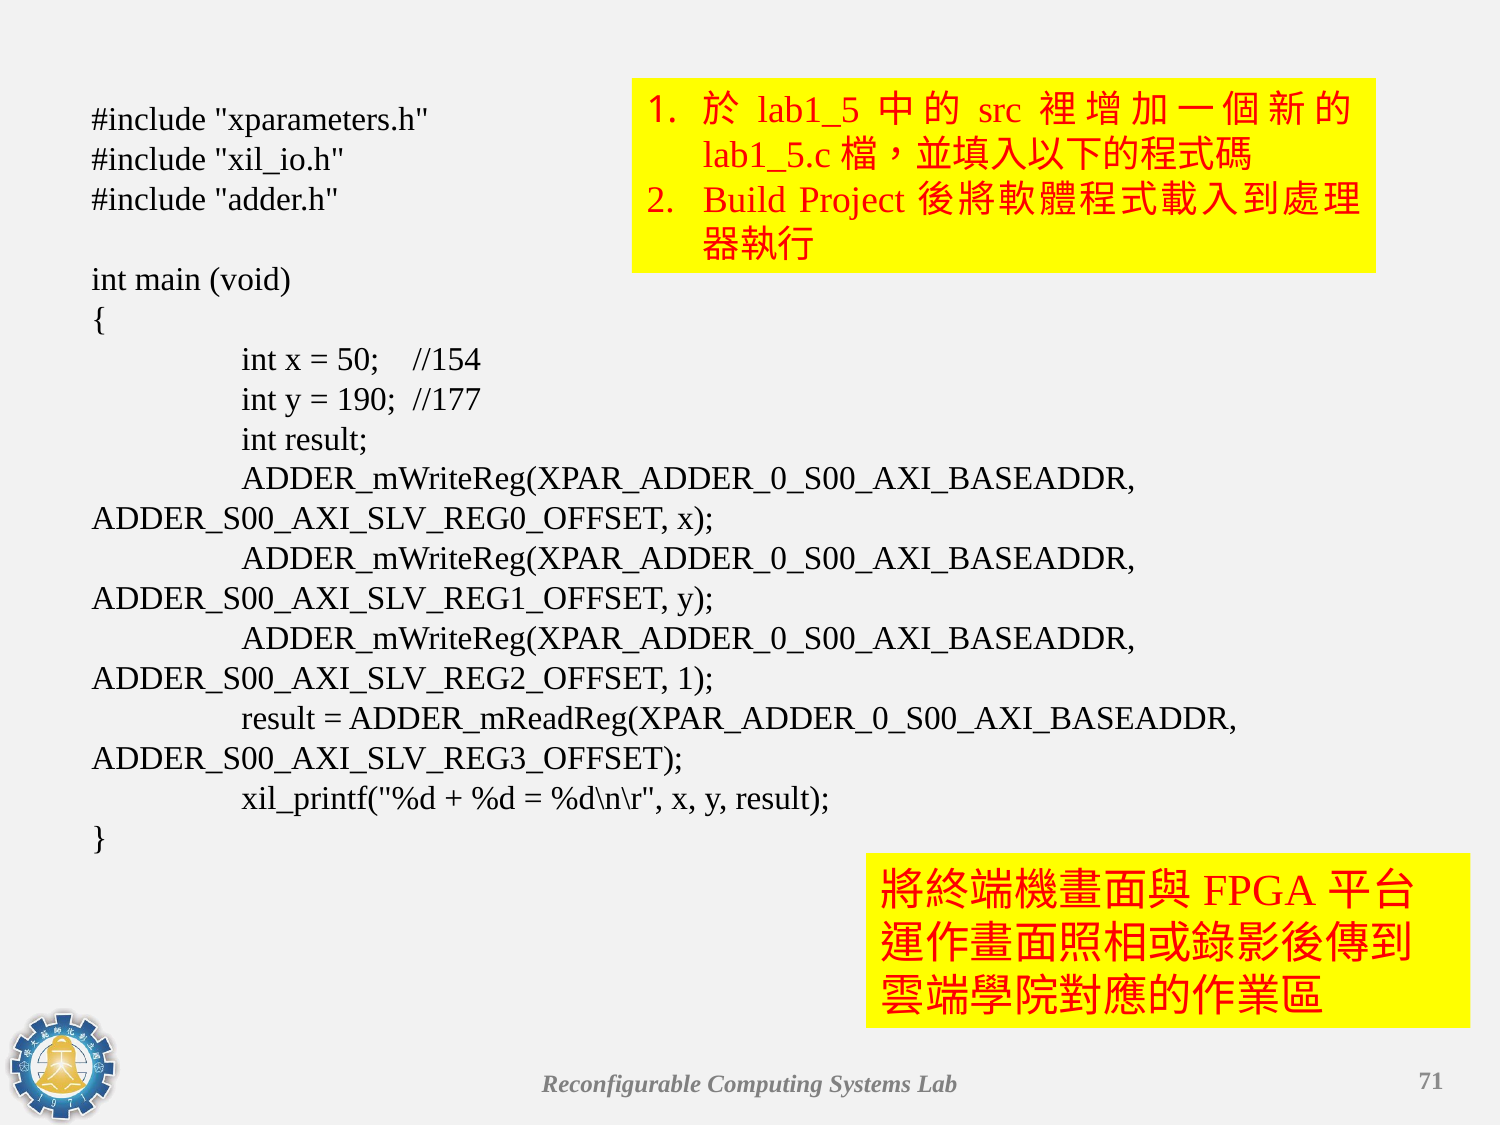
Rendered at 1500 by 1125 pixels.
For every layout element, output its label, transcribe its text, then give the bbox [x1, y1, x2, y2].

slide_number 71 [1128, 1057, 1459, 1103]
text_box 於lab1_5中的src裡增加一個新的lab1_5.c檔，並填入以下的程式碼 Build Project後將軟體程式載入到處理器執行 [631, 78, 1376, 273]
text_box 將終端機畫面與FPGA平台運作畫面照相或錄影後傳到雲端學院對應的作業區 [866, 853, 1471, 1028]
text_box #include "xparameters.h" #include "xil_io.h" #include "adder.h" int main (void) { int x = 50; //154 int y = 190; //177 int result; ADDER_mWriteReg(XPAR_ADDER_0_S00_AXI_BASEADDR, ADDER_S00_AXI_SLV_REG0_OFFSET, x); ADDER_mWriteReg(XPAR_ADDER_0_S00_AXI_BASEADDR, ADDER_S00_AXI_SLV_REG1_OFFSET, y); ADDER_mWriteReg(XPAR_ADDER_0_S00_AXI_BASEADDR, ADDER_S00_AXI_SLV_REG2_OFFSET, 1); result = ADDER_mReadReg(XPAR_ADDER_0_S00_AXI_BASEADDR, ADDER_S00_AXI_SLV_REG3_OFFSET); xil_printf("%d + %d = %d\n\r", x, y, result); } [76, 89, 1471, 864]
